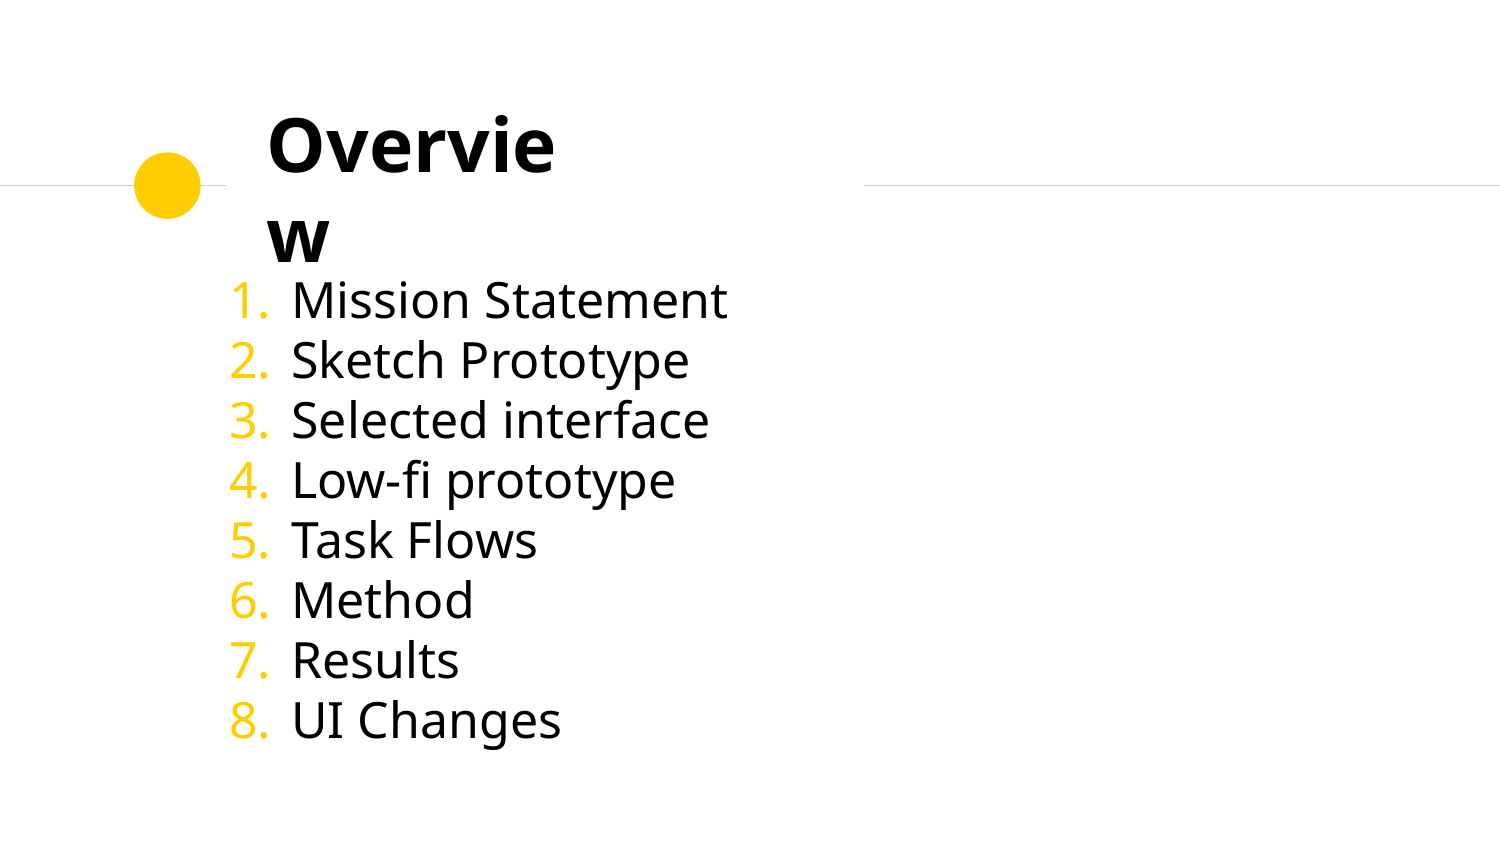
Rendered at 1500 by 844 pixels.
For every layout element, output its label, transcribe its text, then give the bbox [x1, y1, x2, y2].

list Mission Statement Sketch Prototype Selected interface Low-fi prototype Task Flows Method Results UI Changes [201, 253, 1299, 784]
title Overview [251, 151, 612, 223]
